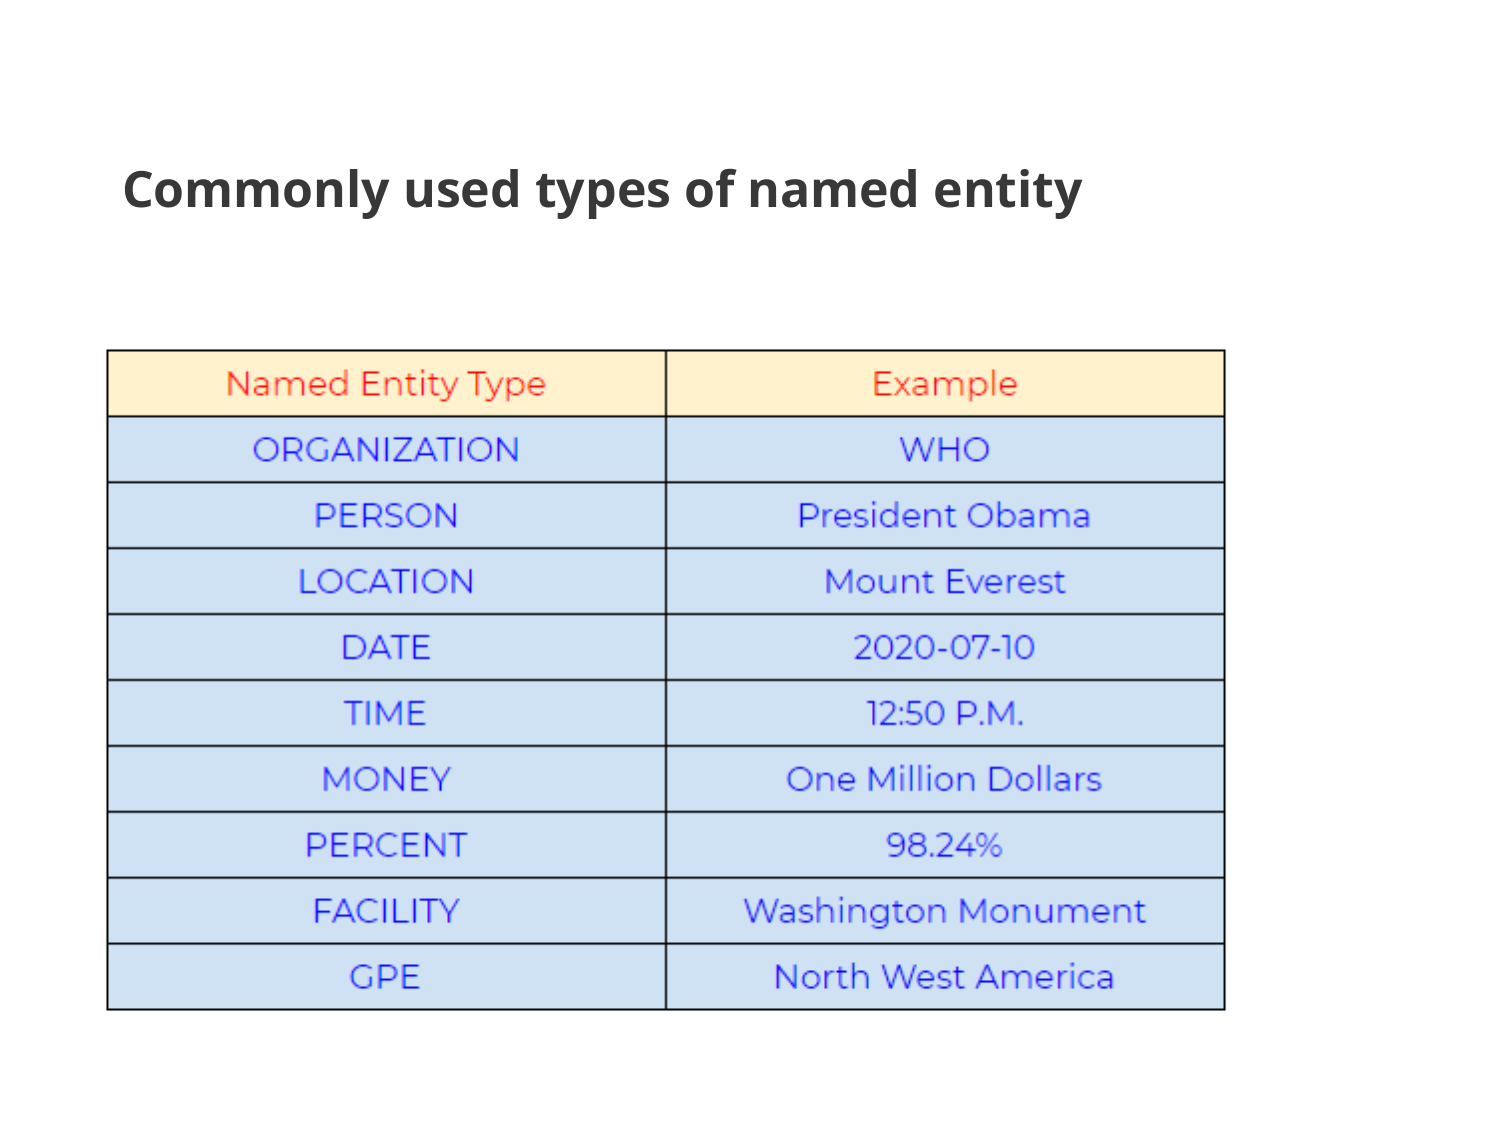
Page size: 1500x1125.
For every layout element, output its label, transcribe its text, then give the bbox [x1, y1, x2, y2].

picture [87, 312, 1251, 1041]
text_box Commonly used types of named entity [107, 149, 1099, 225]
